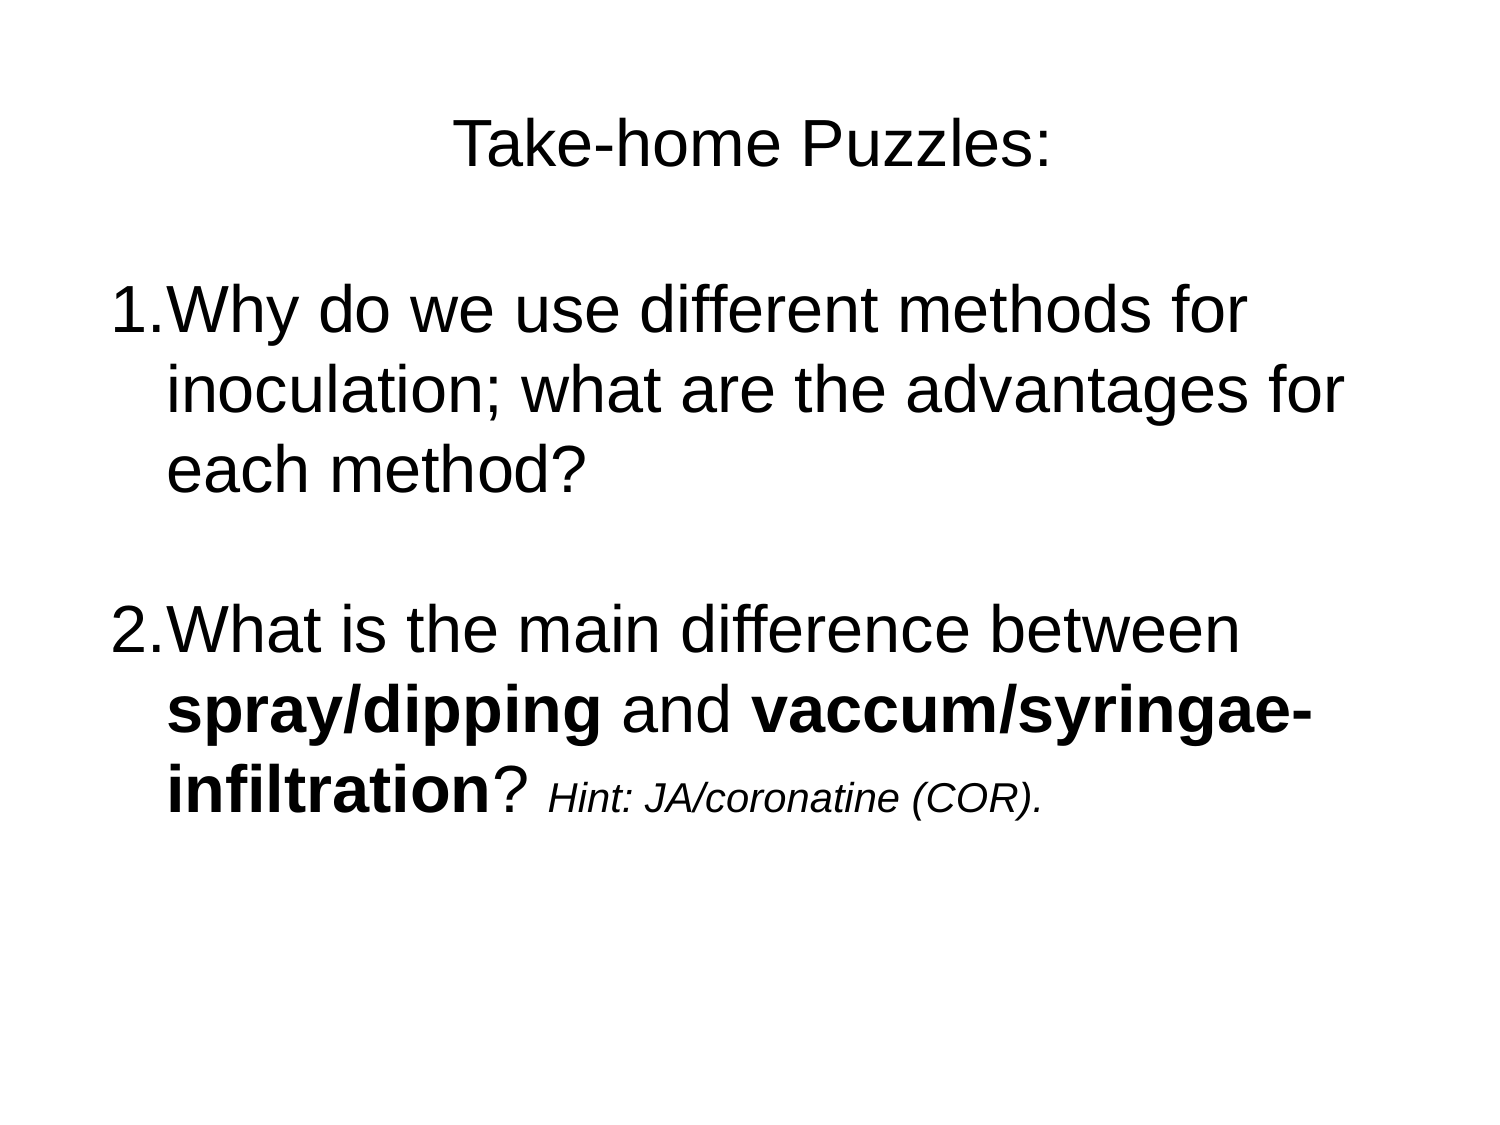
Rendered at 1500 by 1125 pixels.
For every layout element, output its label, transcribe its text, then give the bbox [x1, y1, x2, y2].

text_box Why do we use different methods for inoculation; what are the advantages for each method? What is the main difference between spray/dipping and vaccum/syringae-infiltration? Hint: JA/coronatine (COR). [95, 258, 1407, 834]
text_box Take-home Puzzles: [377, 92, 1128, 187]
